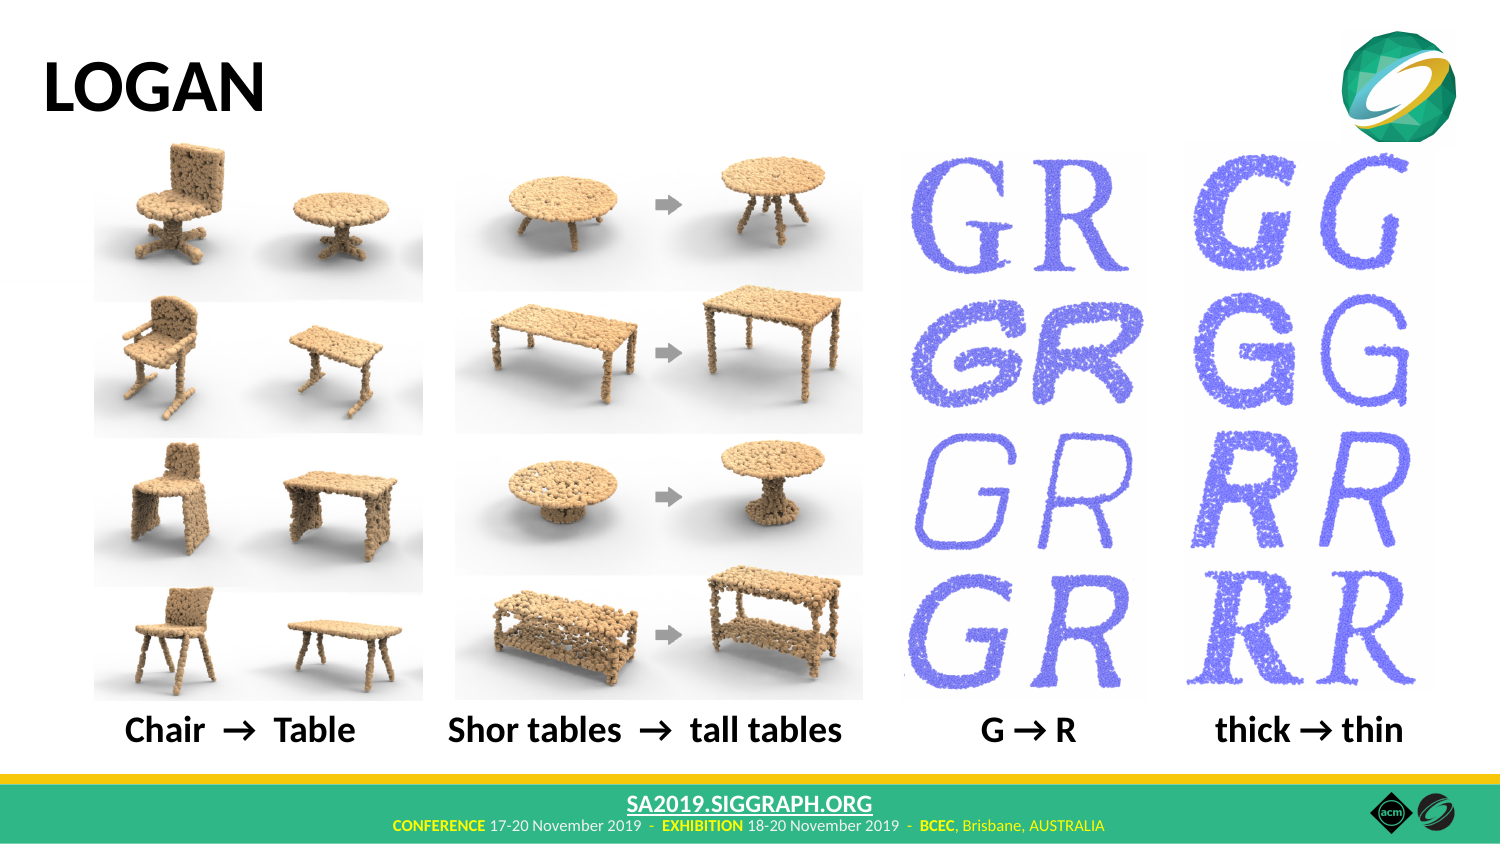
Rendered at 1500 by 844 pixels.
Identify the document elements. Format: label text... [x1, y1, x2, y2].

picture [452, 149, 863, 701]
text_box G → R [966, 710, 1101, 758]
title LOGAN [43, 36, 1322, 142]
text_box thick → thin [1200, 700, 1428, 758]
picture [1184, 29, 1457, 692]
picture [1368, 785, 1463, 839]
picture [0, 132, 423, 701]
text_box Chair → Table [110, 710, 372, 758]
text_box Shor tables → tall tables [433, 697, 858, 758]
picture [899, 153, 1148, 701]
